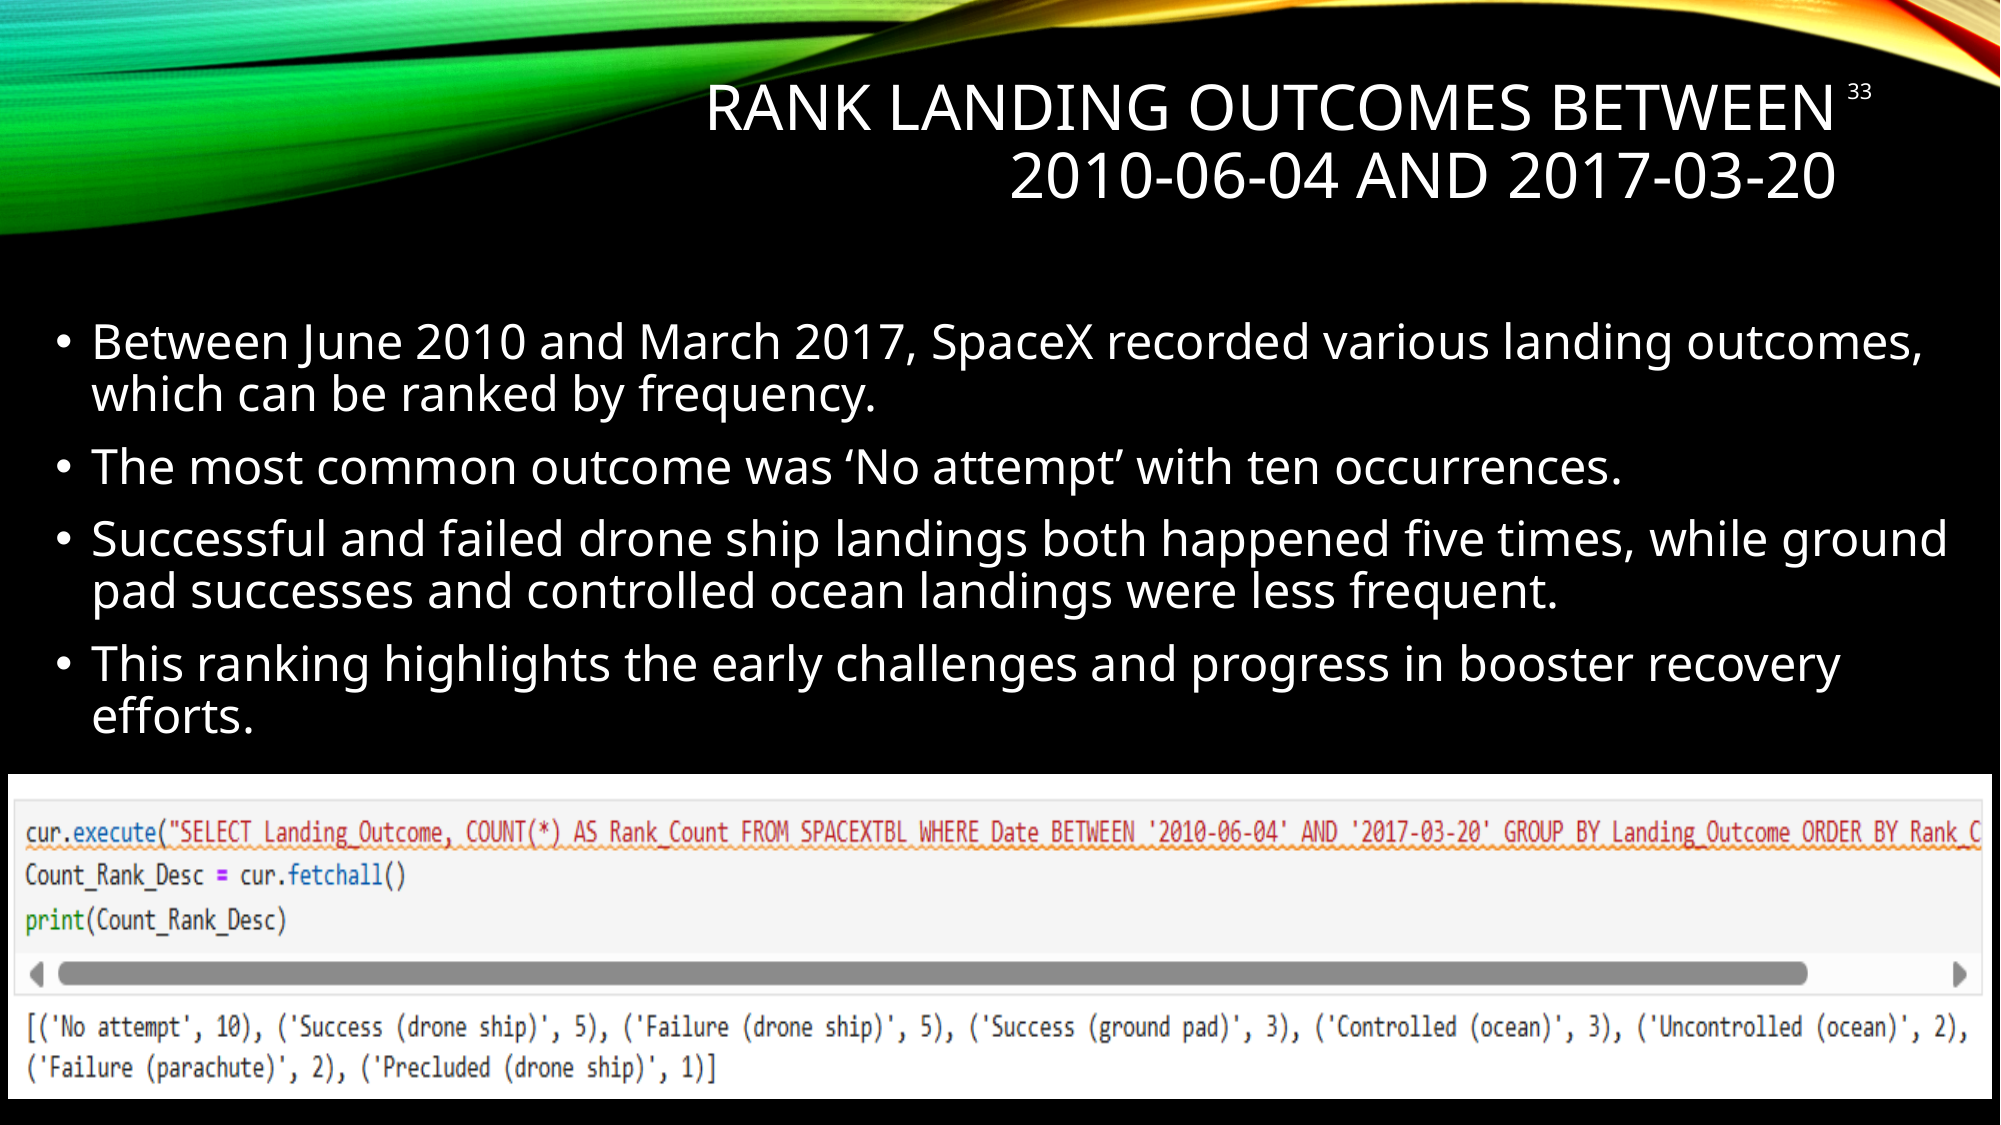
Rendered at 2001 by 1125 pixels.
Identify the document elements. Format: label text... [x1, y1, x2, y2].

list Between June 2010 and March 2017, SpaceX recorded various landing outcomes, which can be ranked by frequency. The most common outcome was ‘No attempt’ with ten occurrences. Successful and failed drone ship landings both happened five times, while ground pad successes and controlled ocean landings were less frequent. This ranking highlights the early challenges and progress in booster recovery efforts. [40, 310, 2000, 757]
picture [7, 774, 1993, 1100]
picture [0, 0, 2000, 237]
slide_number 33 [1437, 62, 1888, 123]
title Rank landing outcomes between 2010-06-04 and 2017-03-20 [650, 37, 1854, 251]
